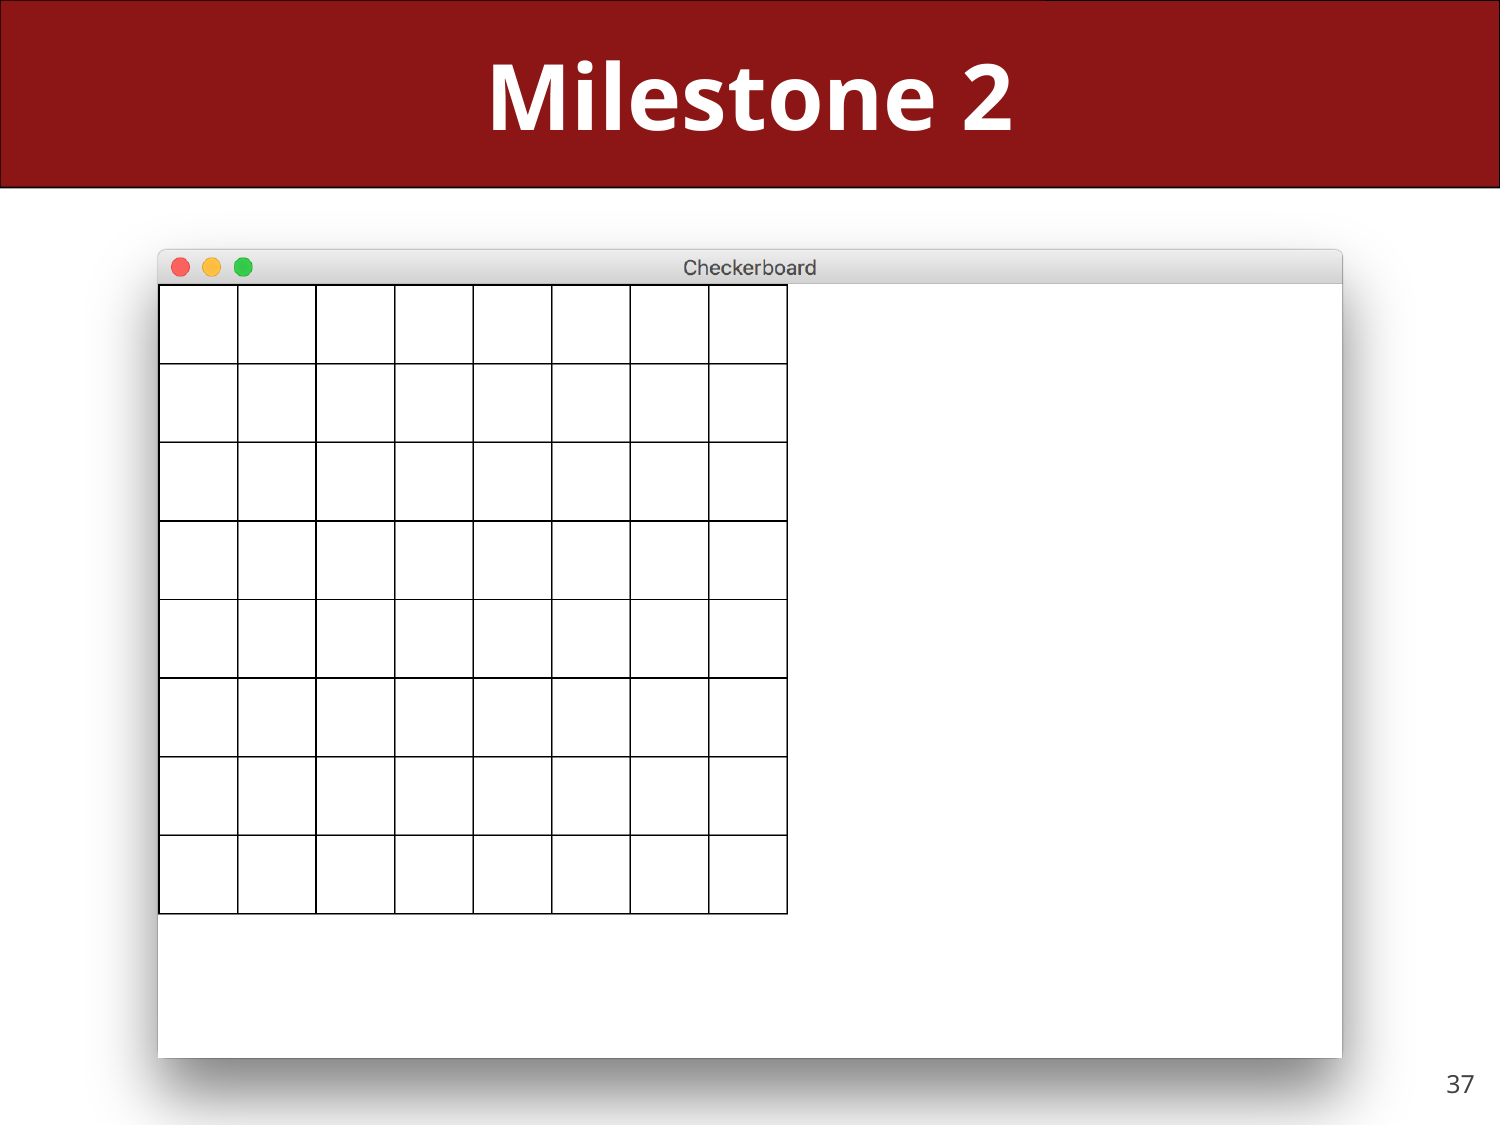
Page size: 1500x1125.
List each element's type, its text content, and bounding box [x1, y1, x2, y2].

picture [70, 199, 1430, 1125]
title Milestone 2 [75, 0, 1425, 188]
